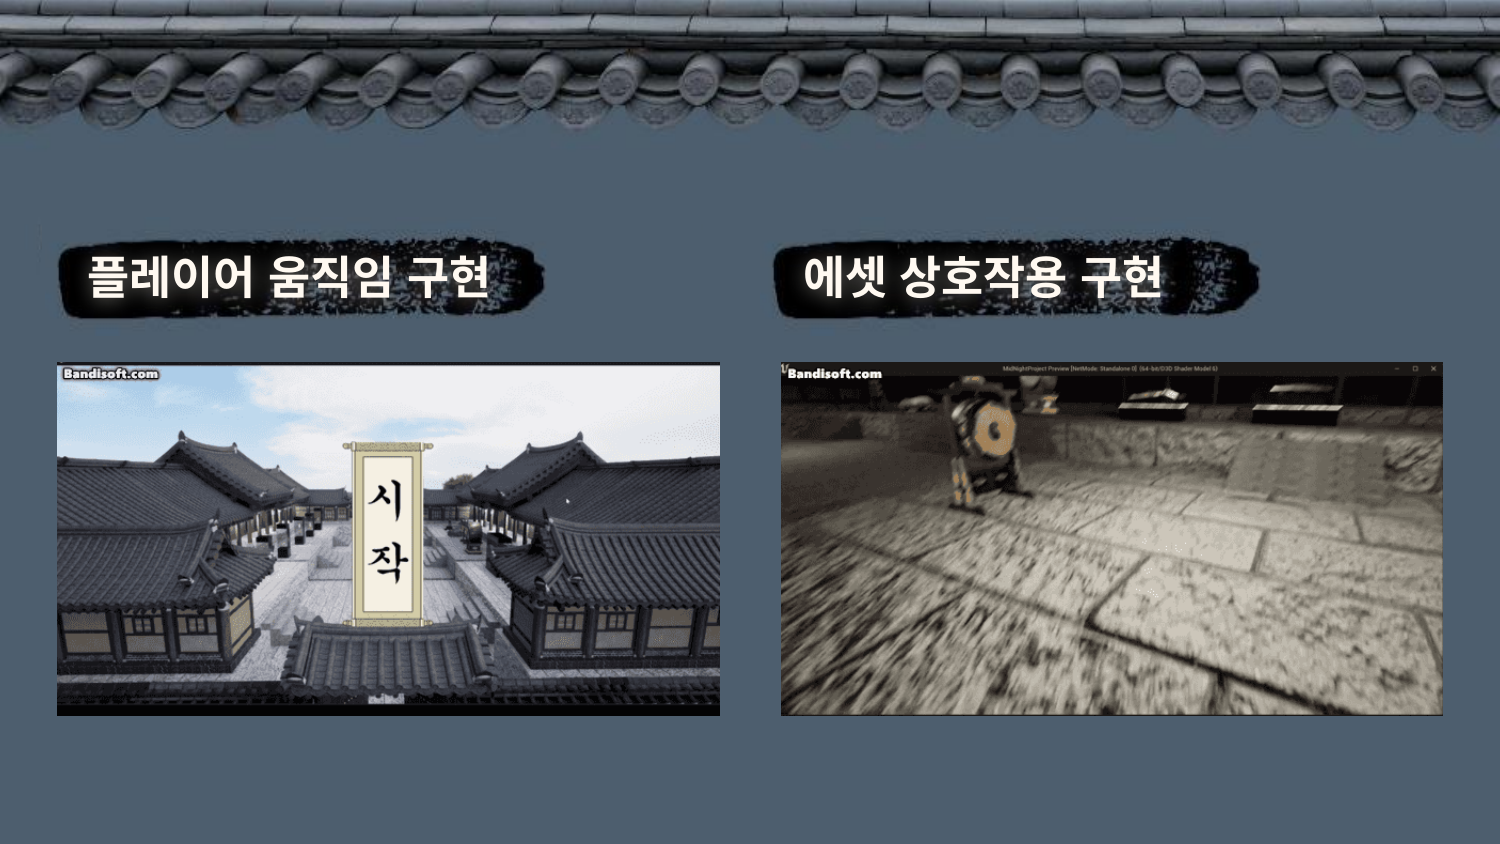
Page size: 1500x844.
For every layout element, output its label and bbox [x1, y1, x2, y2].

text_box [41, 229, 1358, 832]
picture [780, 362, 1443, 716]
picture [45, 217, 575, 336]
text_box [0, 0, 1500, 844]
picture [57, 362, 720, 716]
picture [760, 217, 1290, 336]
